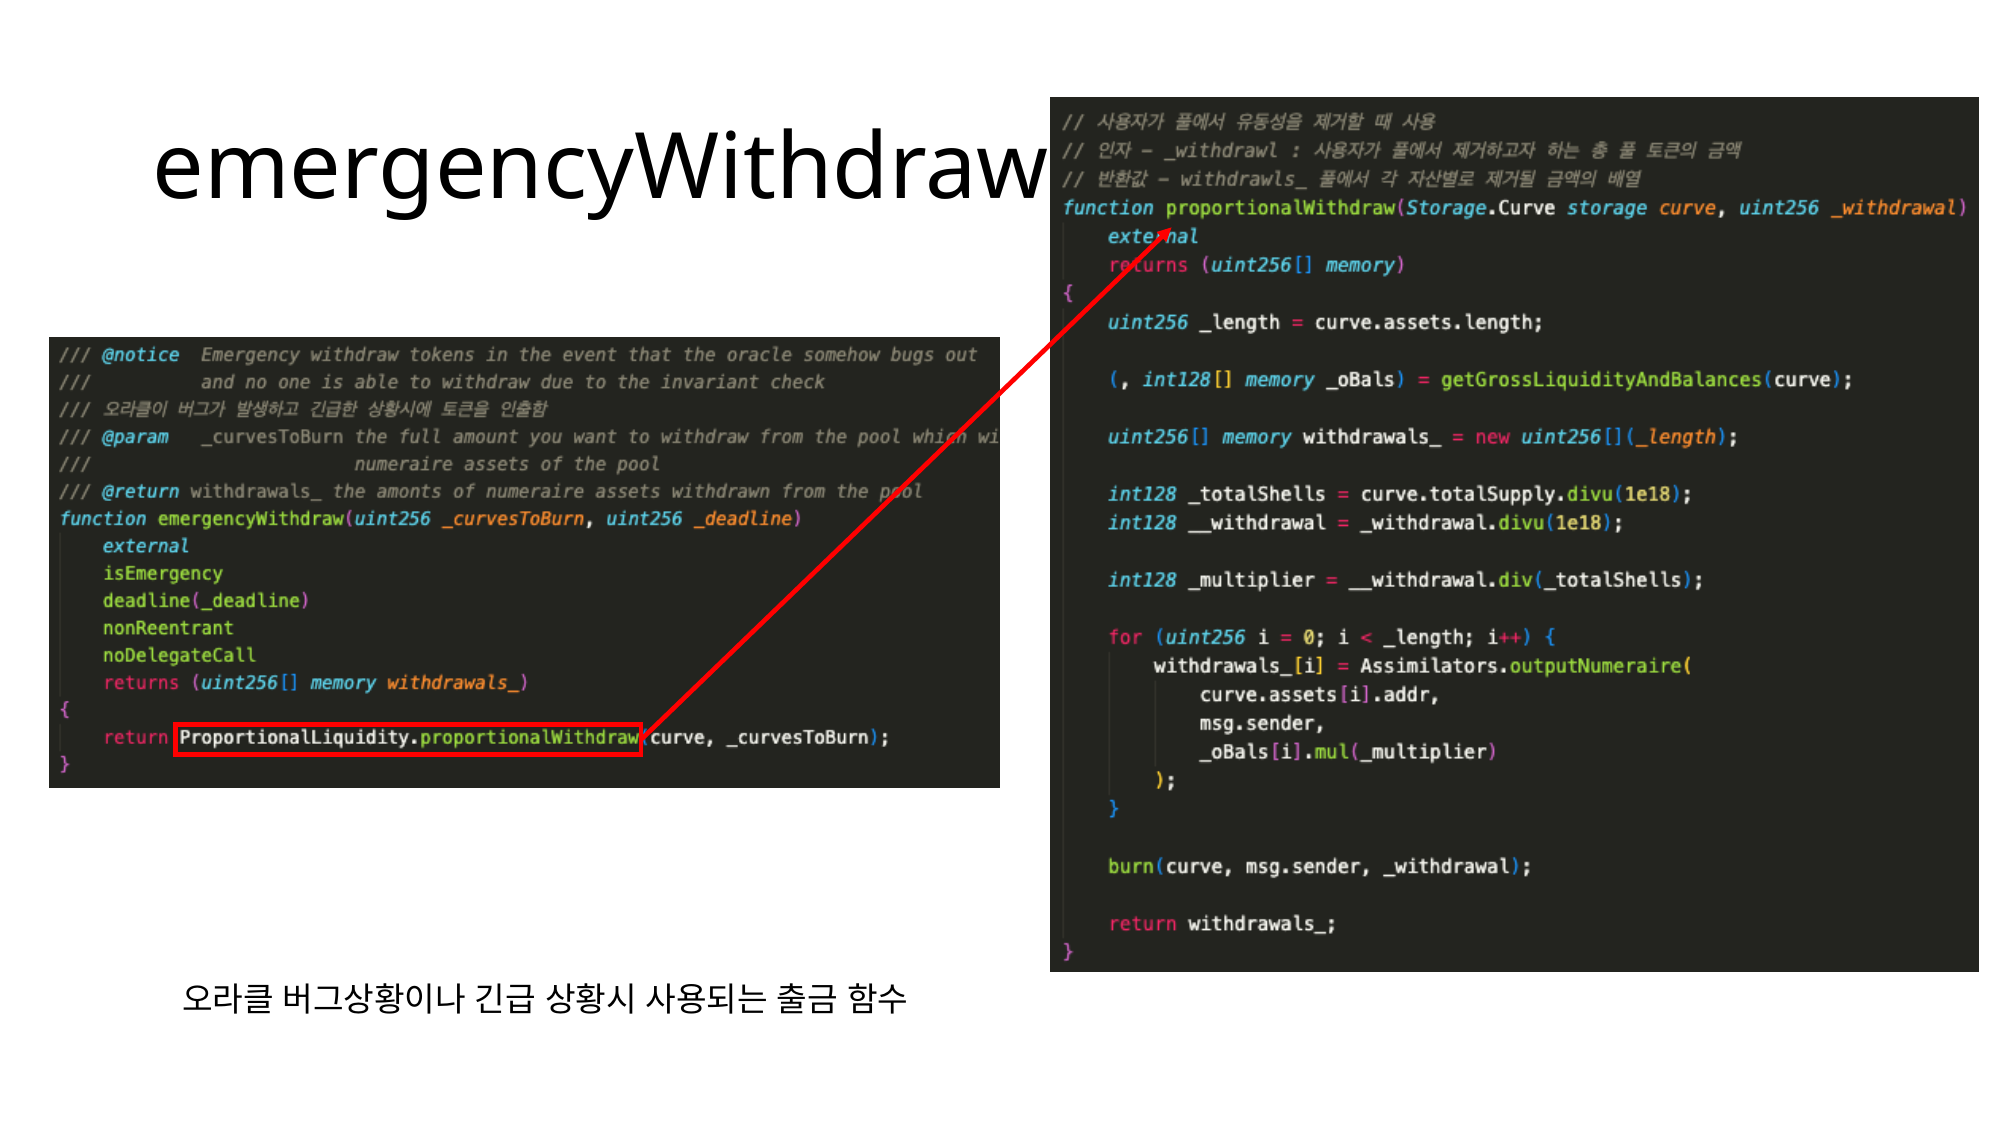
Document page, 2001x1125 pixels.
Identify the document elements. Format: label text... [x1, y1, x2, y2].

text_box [640, 227, 1172, 740]
text_box 오라클 버그상황이나 긴급 상황시 사용되는 출금 함수 [167, 971, 924, 1026]
picture [1050, 97, 1979, 972]
title emergencyWithdraw [137, 59, 1863, 278]
picture [49, 337, 1001, 788]
